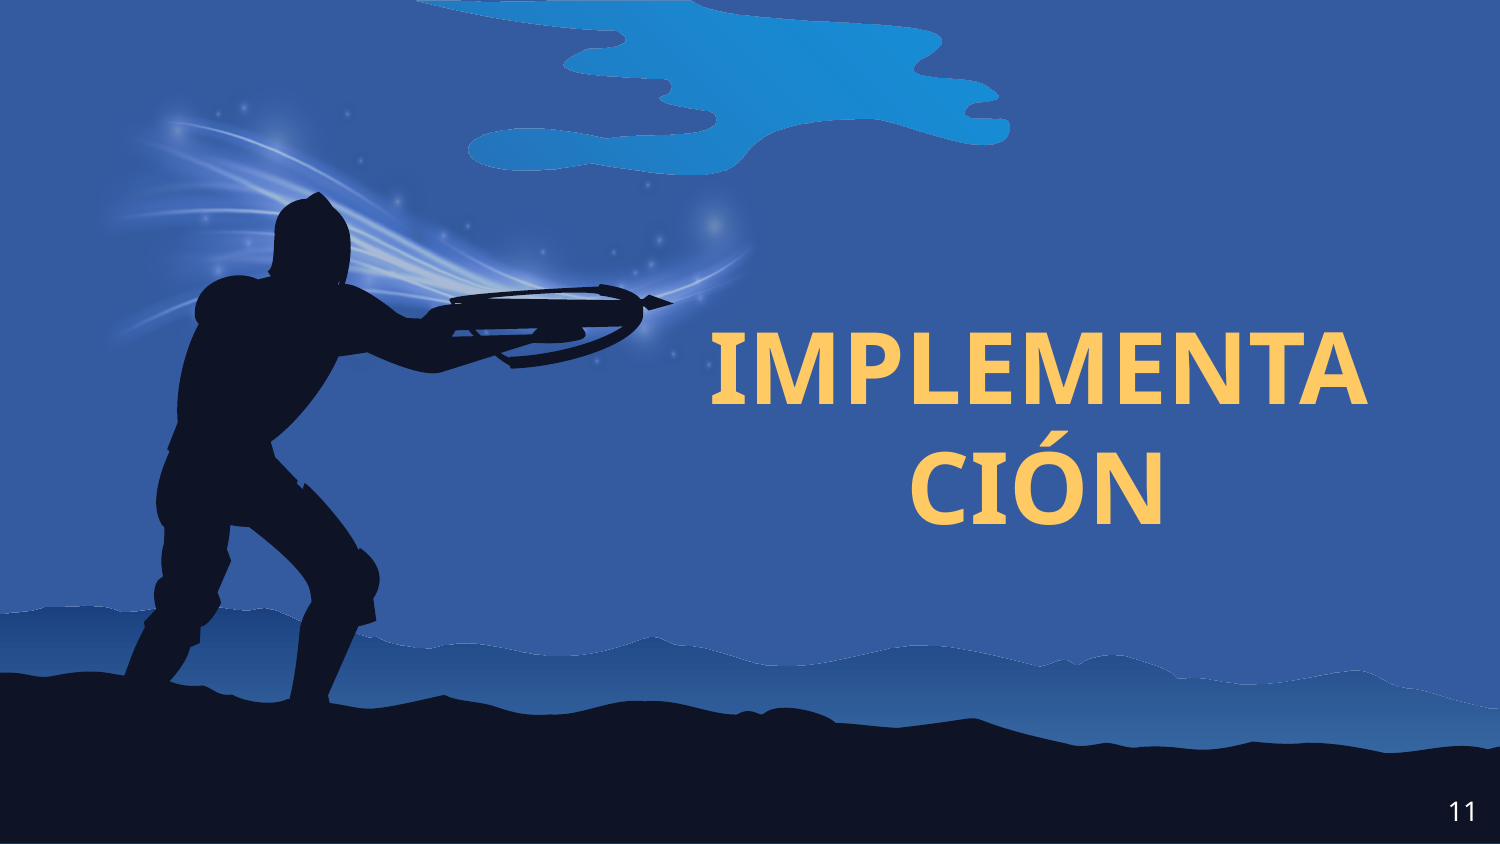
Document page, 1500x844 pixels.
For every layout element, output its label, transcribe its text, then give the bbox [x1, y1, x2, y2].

text_box [99, 432, 380, 756]
slide_number 11 [1403, 779, 1494, 844]
picture [81, 83, 773, 425]
title IMPLEMENTACIÓN [692, 327, 1385, 522]
